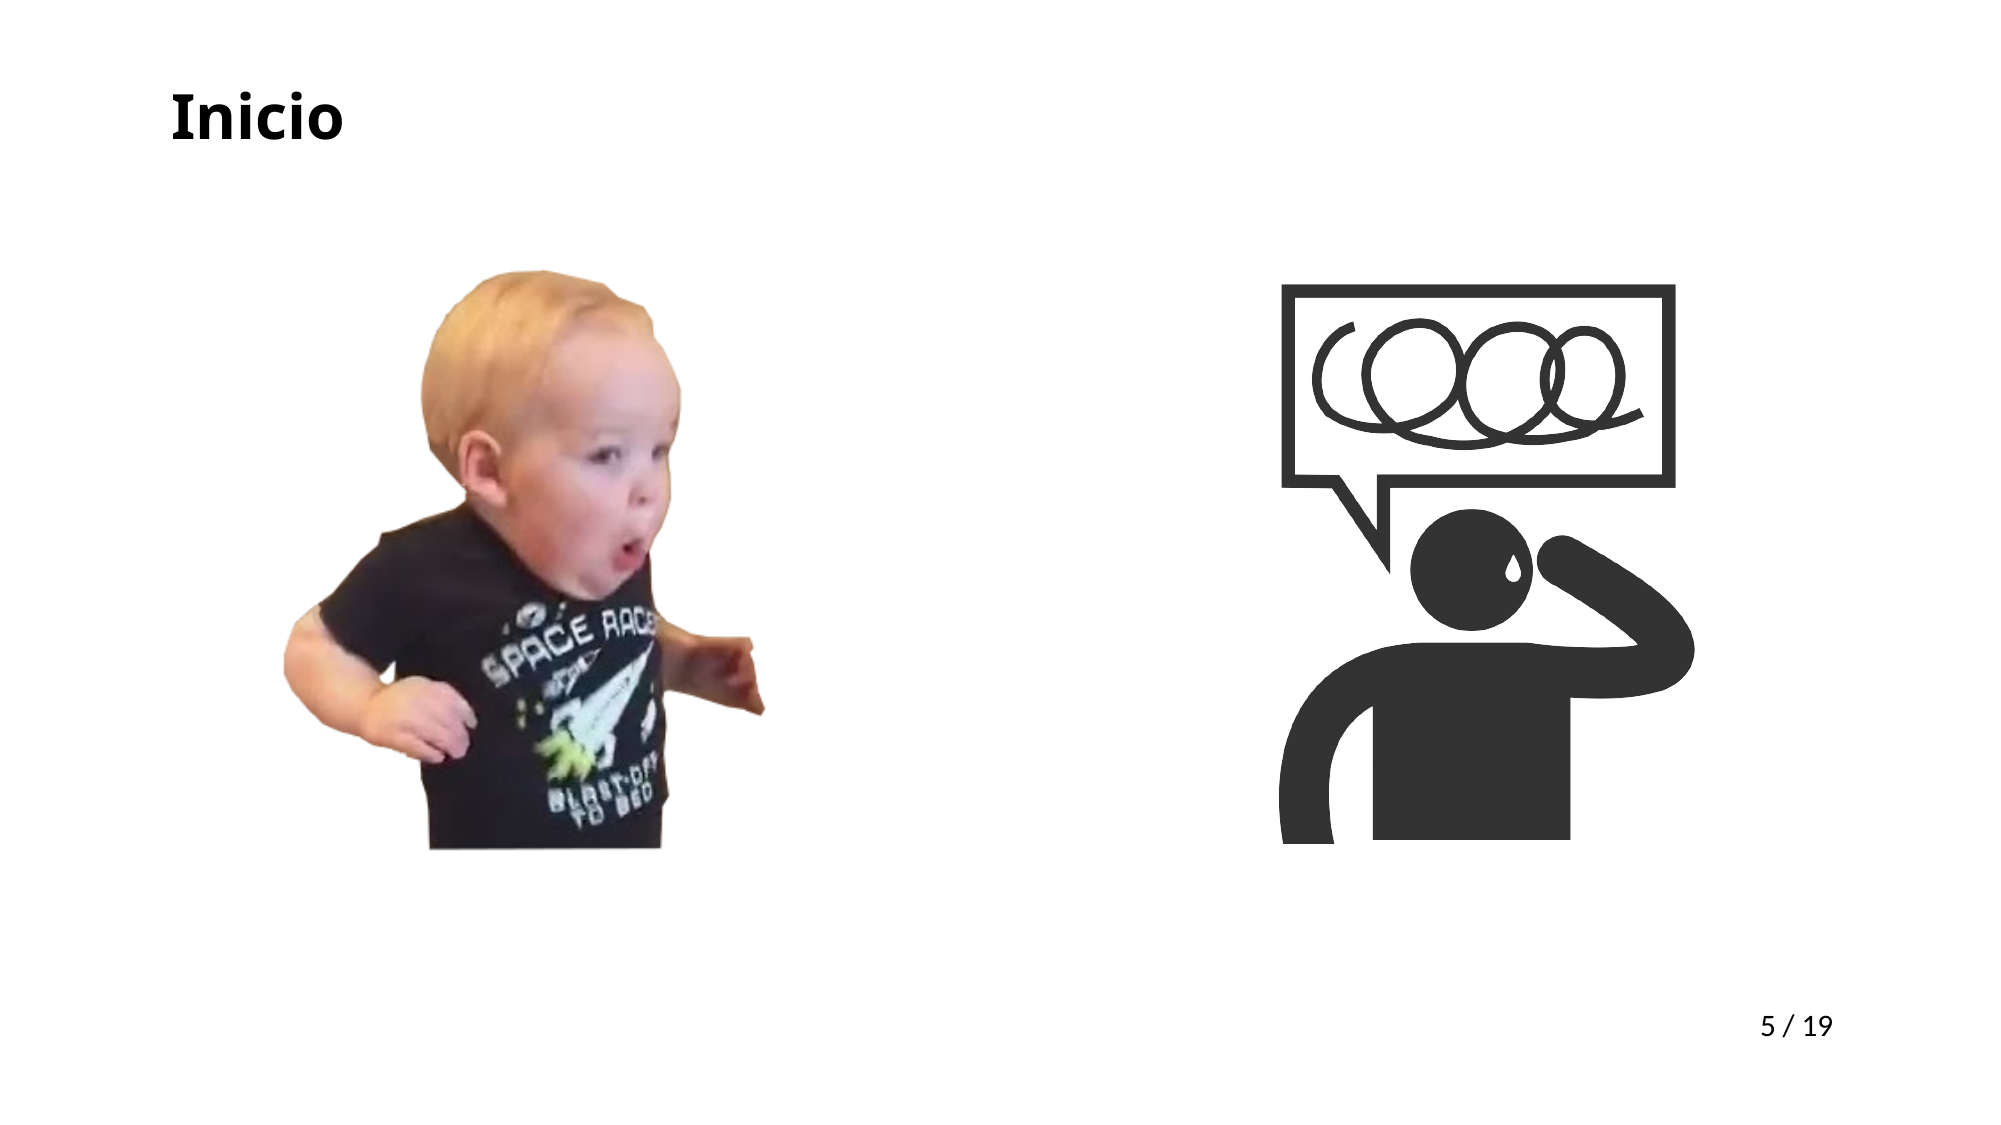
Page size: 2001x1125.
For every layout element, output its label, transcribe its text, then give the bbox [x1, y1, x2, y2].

text_box 5 / 19 [1738, 997, 1849, 1050]
title Inicio [156, 48, 566, 104]
picture [0, 104, 1092, 957]
picture [1190, 281, 1754, 844]
